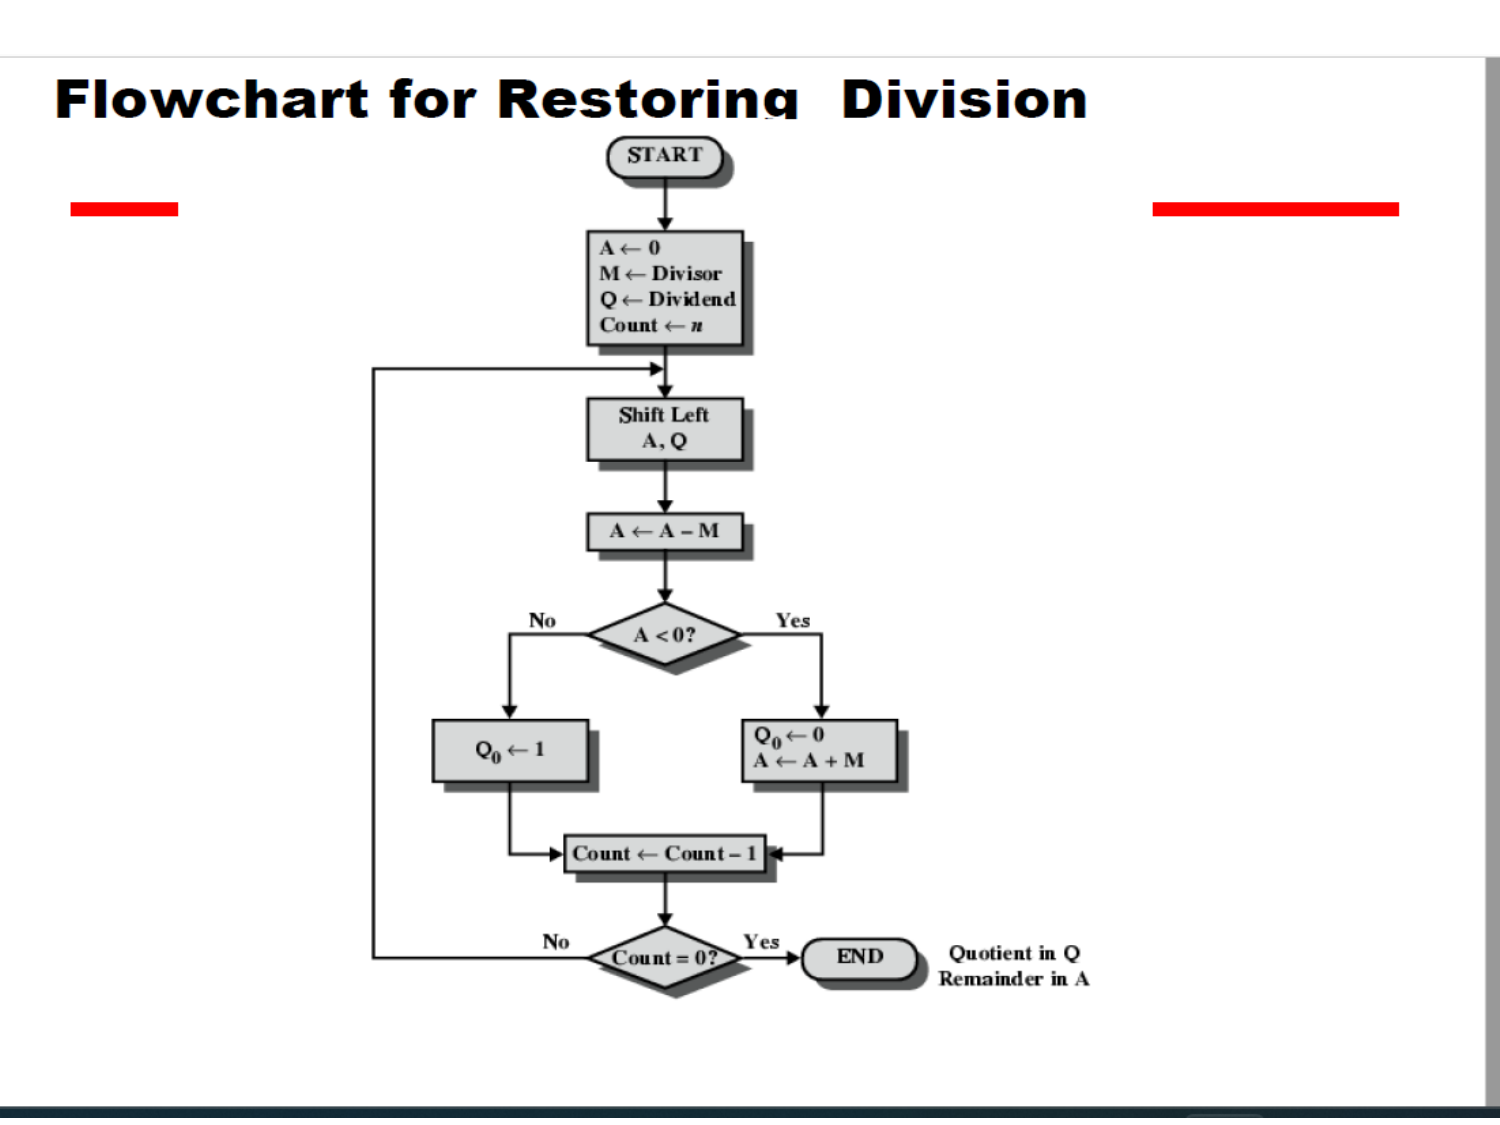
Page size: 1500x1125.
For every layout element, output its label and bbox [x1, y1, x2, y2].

list [0, 54, 1500, 1118]
